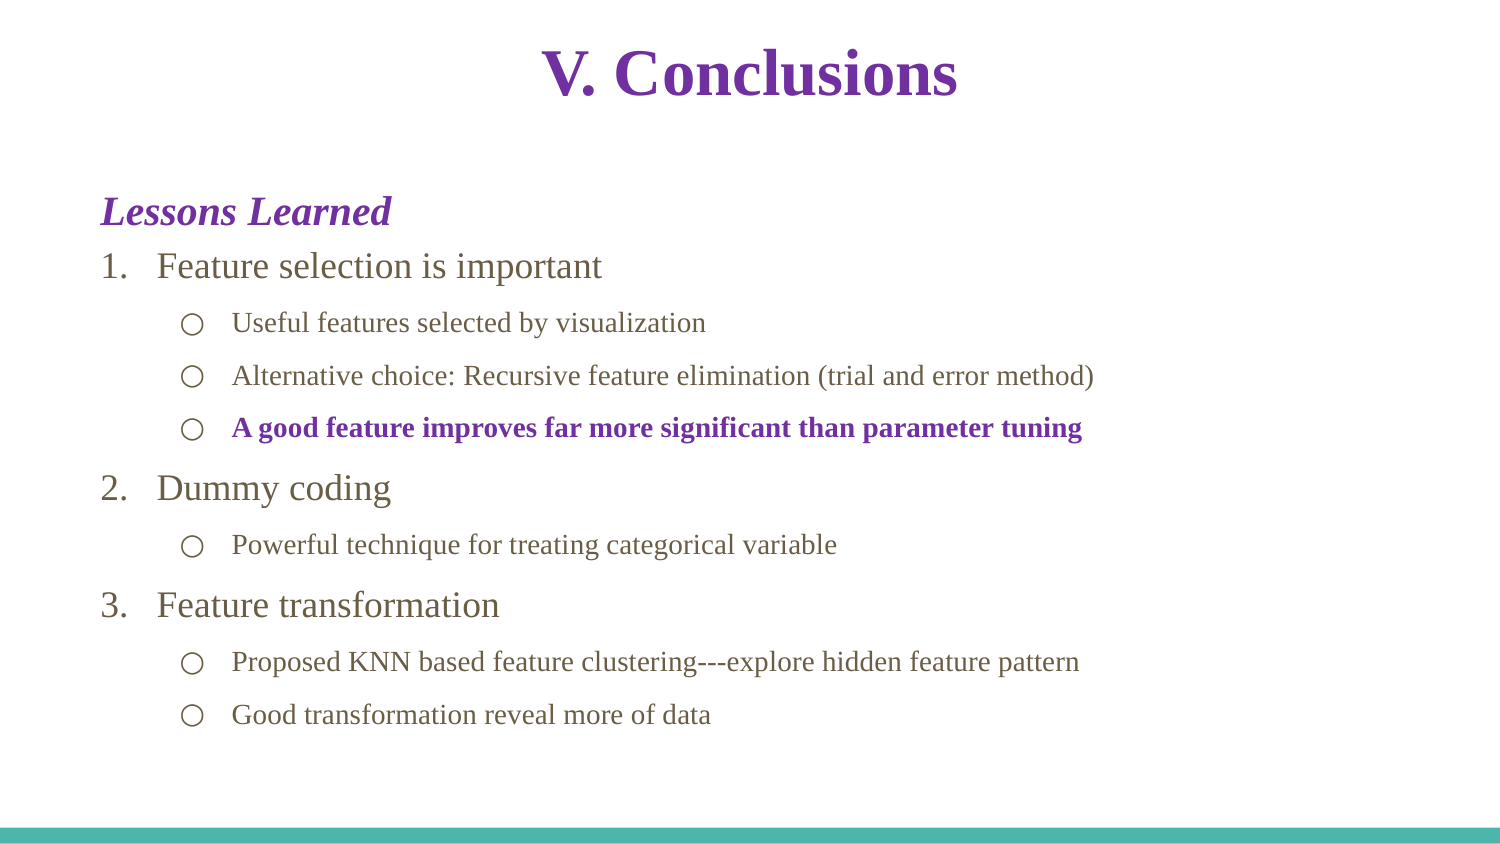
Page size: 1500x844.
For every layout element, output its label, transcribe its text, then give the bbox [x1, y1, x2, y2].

list Lessons Learned Feature selection is important Useful features selected by visualization Alternative choice: Recursive feature elimination (trial and error method) A good feature improves far more significant than parameter tuning Dummy coding Powerful technique for treating categorical variable Feature transformation Proposed KNN based feature clustering---explore hidden feature pattern Good transformation reveal more of data [66, 161, 1414, 699]
title V. Conclusions [51, 13, 1449, 130]
